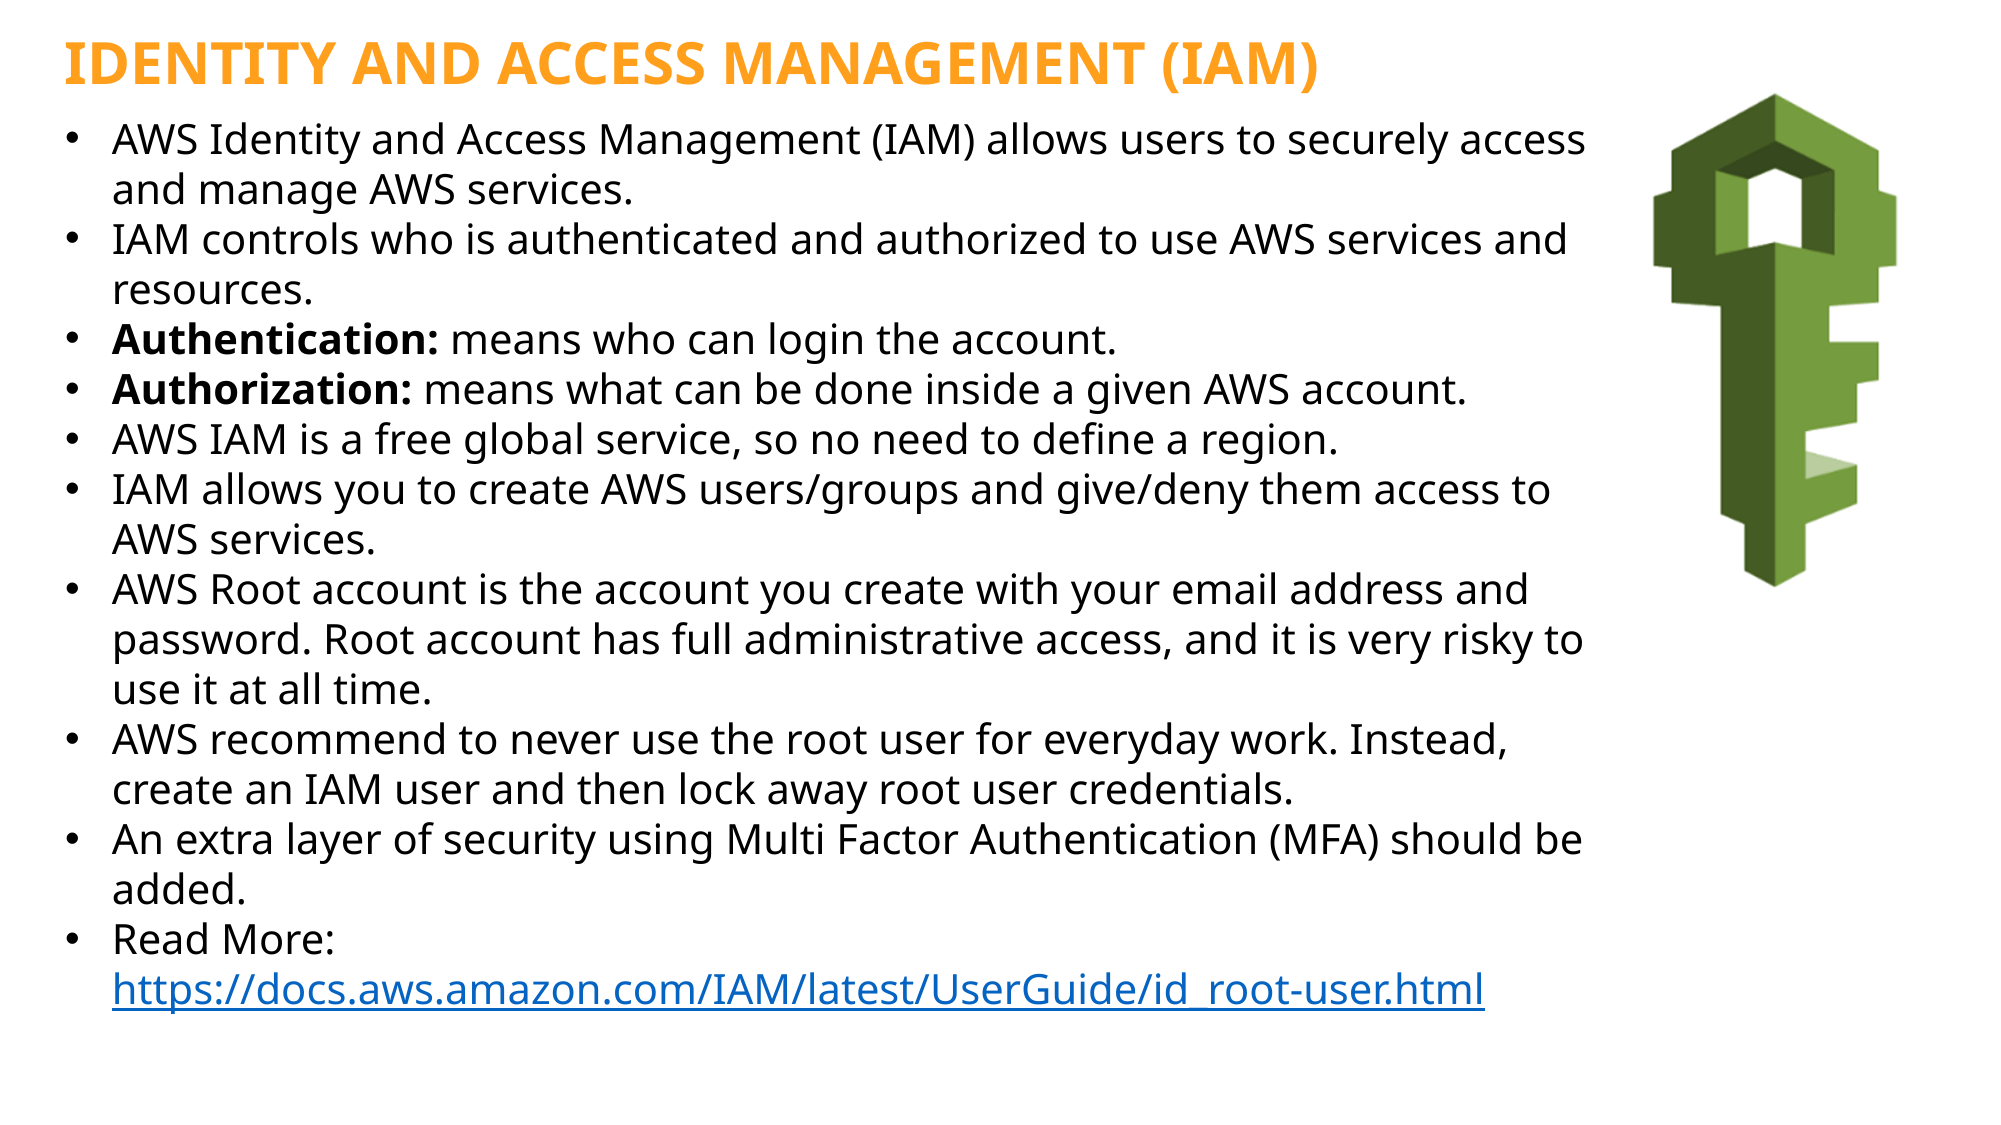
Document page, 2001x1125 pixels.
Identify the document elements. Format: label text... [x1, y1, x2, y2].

text_box IDENTITY AND ACCESS MANAGEMENT (IAM) [50, 19, 1581, 104]
picture [1581, 0, 2000, 599]
text_box AWS Identity and Access Management (IAM) allows users to securely access and manage AWS services. IAM controls who is authenticated and authorized to use AWS services and resources. Authentication: means who can login the account. Authorization: means what can be done inside a given AWS account. AWS IAM is a free global service, so no need to define a region. IAM allows you to create AWS users/groups and give/deny them access to AWS services. AWS Root account is the account you create with your email address and password. Root account has full administrative access, and it is very risky to use it at all time. AWS recommend to never use the root user for everyday work. Instead, create an IAM user and then lock away root user credentials. An extra layer of security using Multi Factor Authentication (MFA) should be added. Read More: https://docs.aws.amazon.com/IAM/latest/UserGuide/id_root-user.html [50, 105, 1608, 1125]
